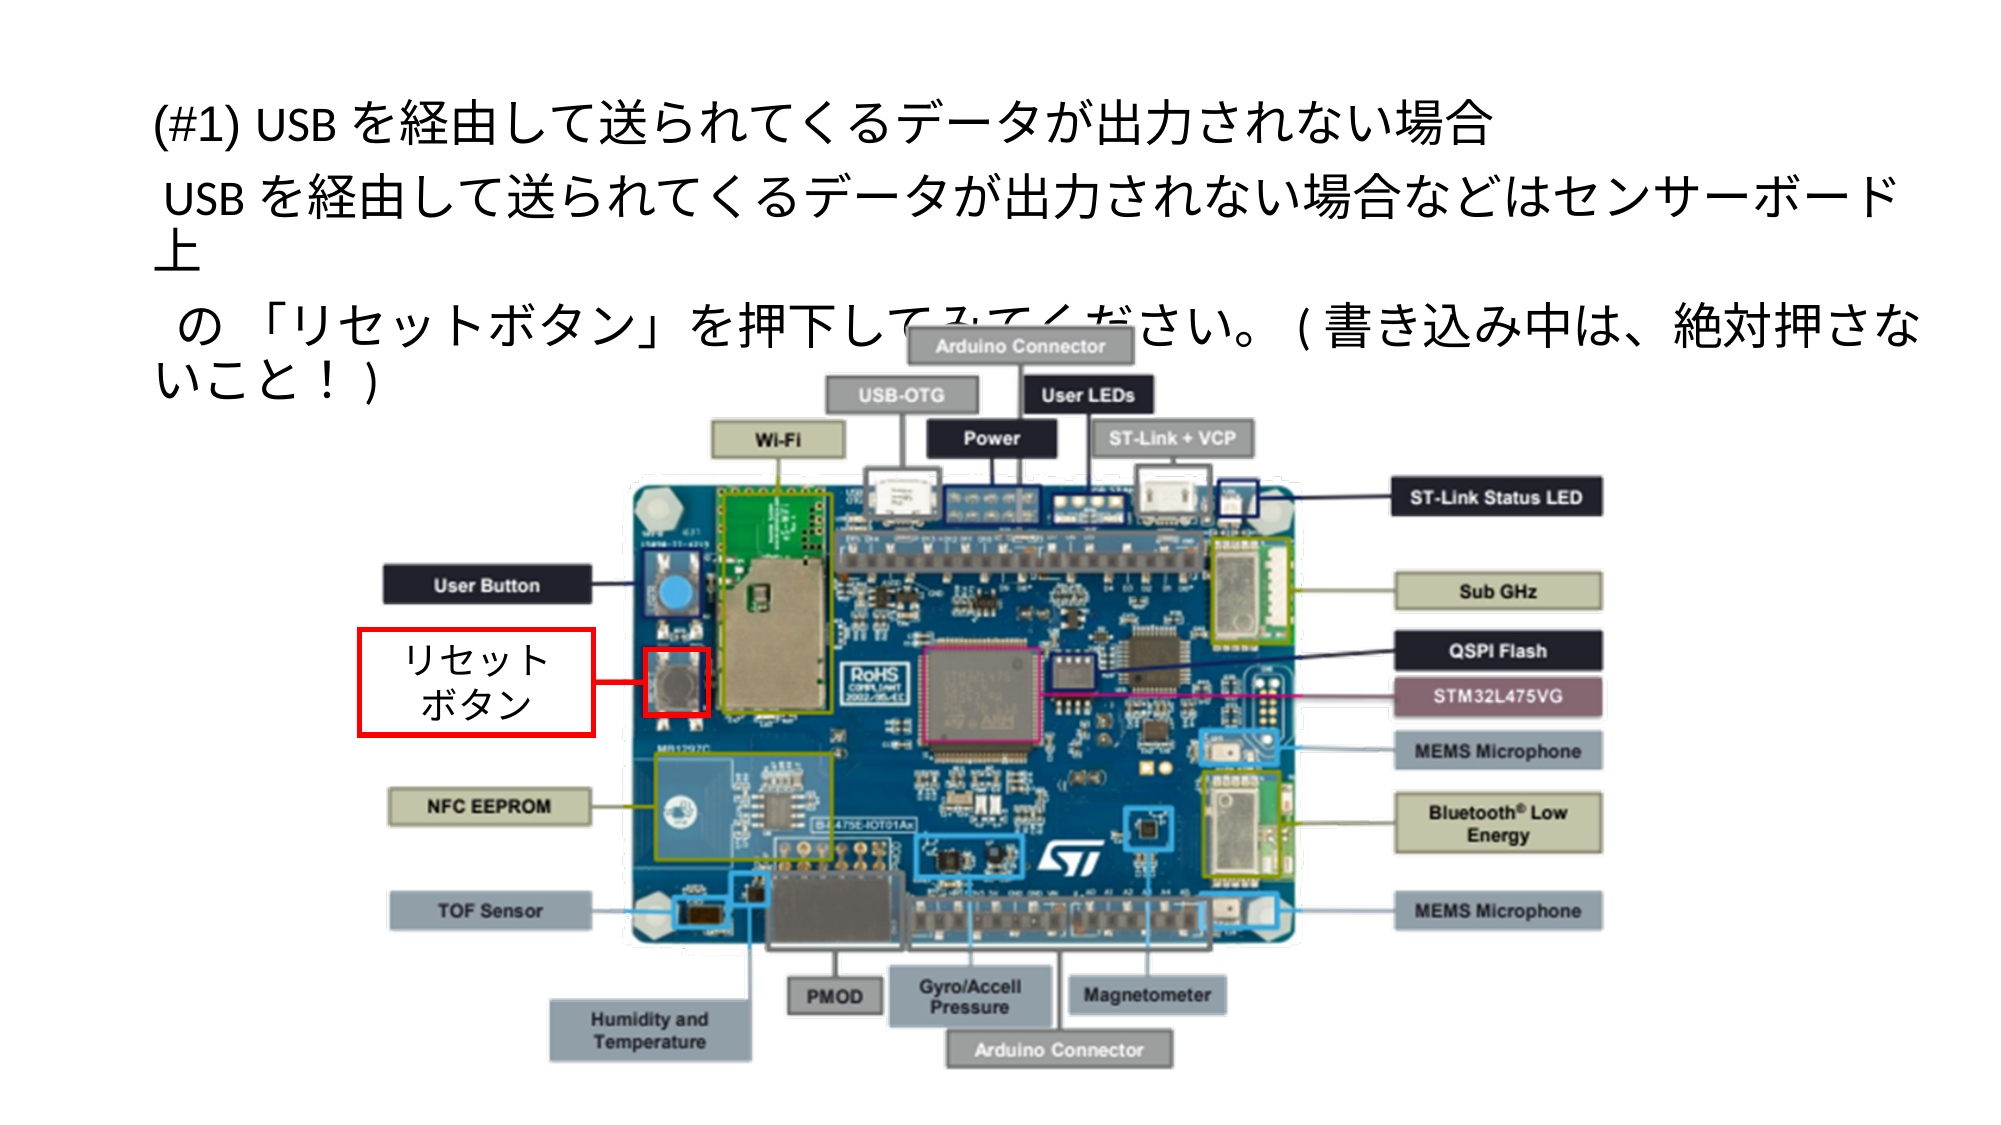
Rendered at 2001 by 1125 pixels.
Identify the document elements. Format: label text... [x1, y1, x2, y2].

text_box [359, 629, 709, 735]
text_box (#1) USBを経由して送られてくるデータが出力されない場合 USBを経由して送られてくるデータが出力されない場合などはセンサーボード上 の 「リセットボタン」を押下してみてください。(書き込み中は、絶対押さないこと！) [137, 90, 1963, 981]
picture [363, 320, 1637, 1078]
